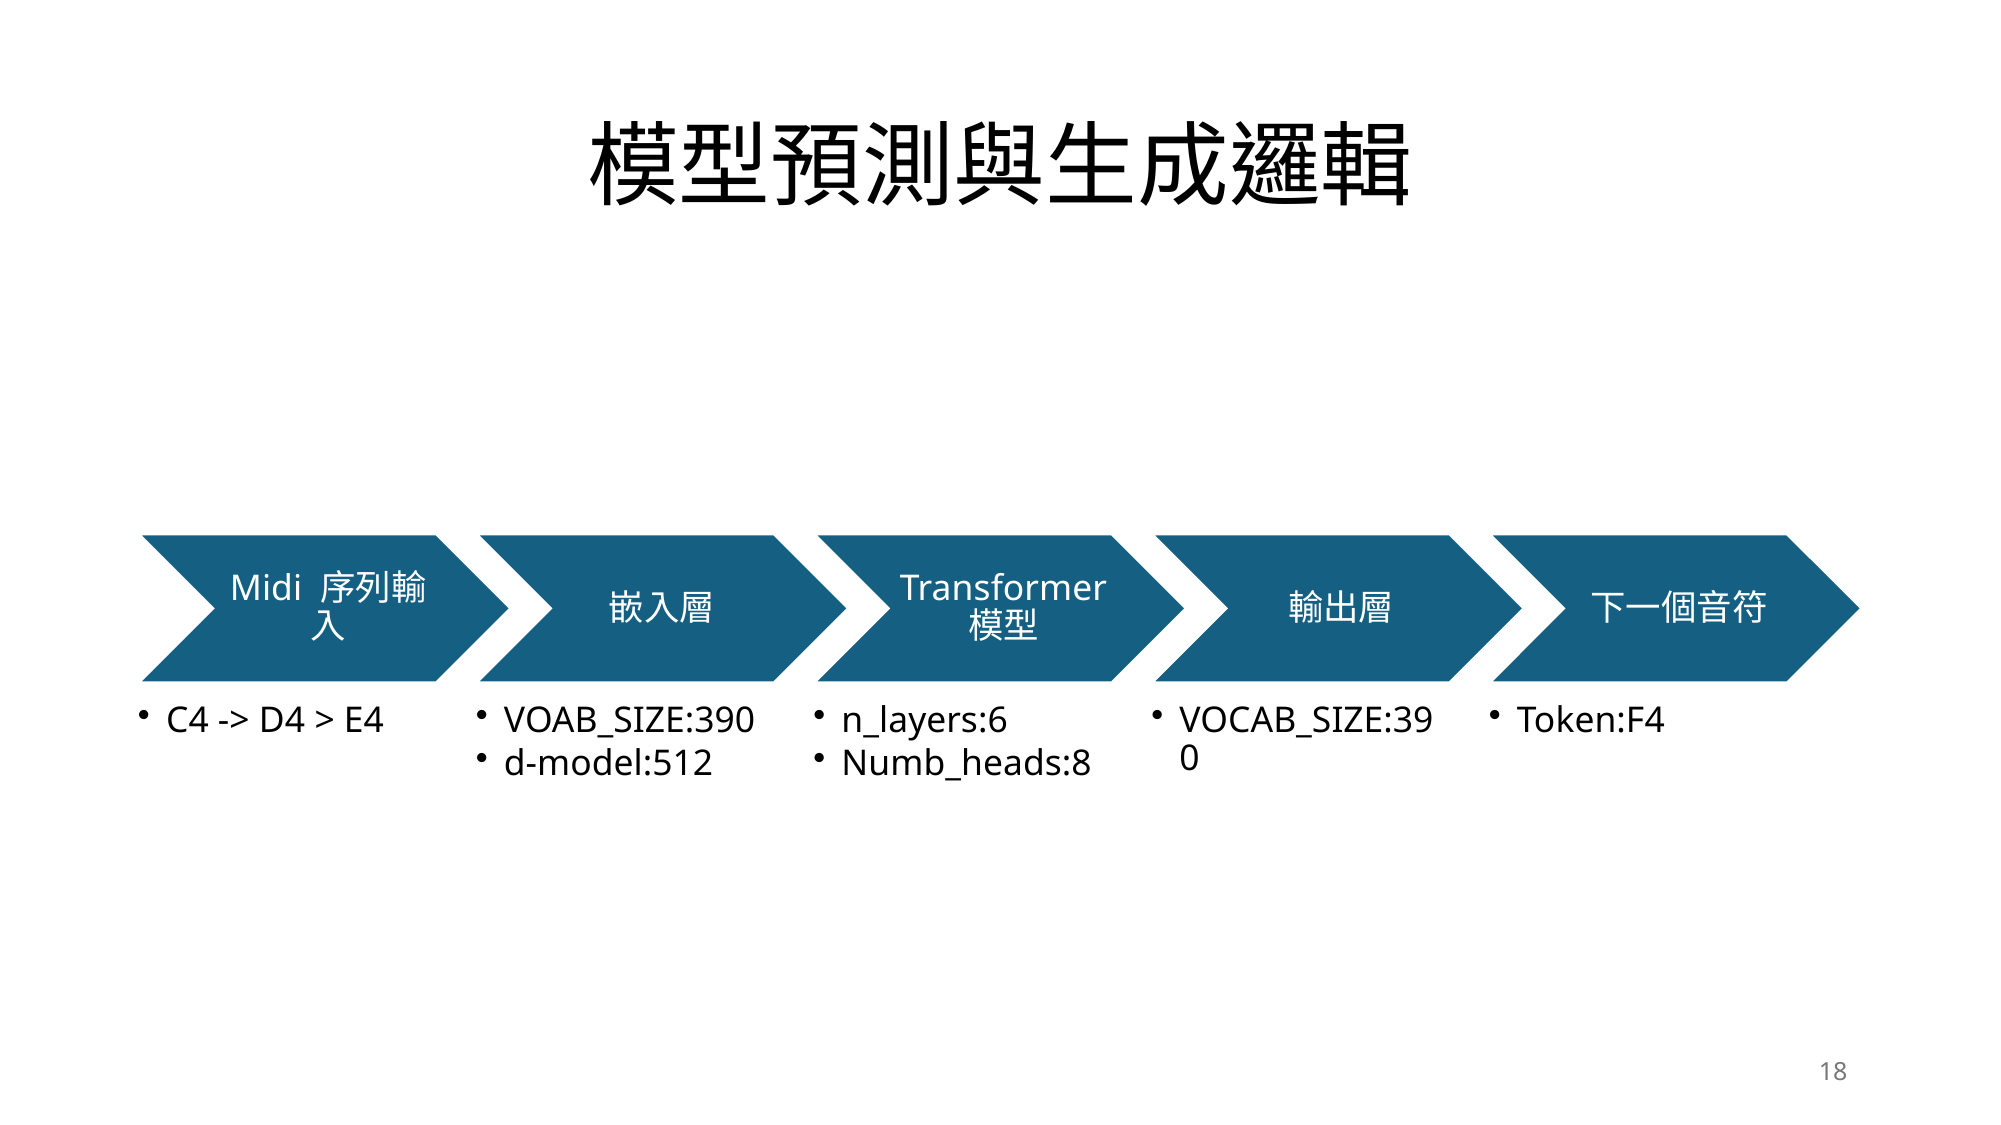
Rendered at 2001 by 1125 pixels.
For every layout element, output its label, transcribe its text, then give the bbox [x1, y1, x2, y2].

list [136, 302, 1863, 1018]
title 模型預測與生成邏輯 [137, 59, 1863, 278]
slide_number 18 [1412, 1042, 1863, 1103]
